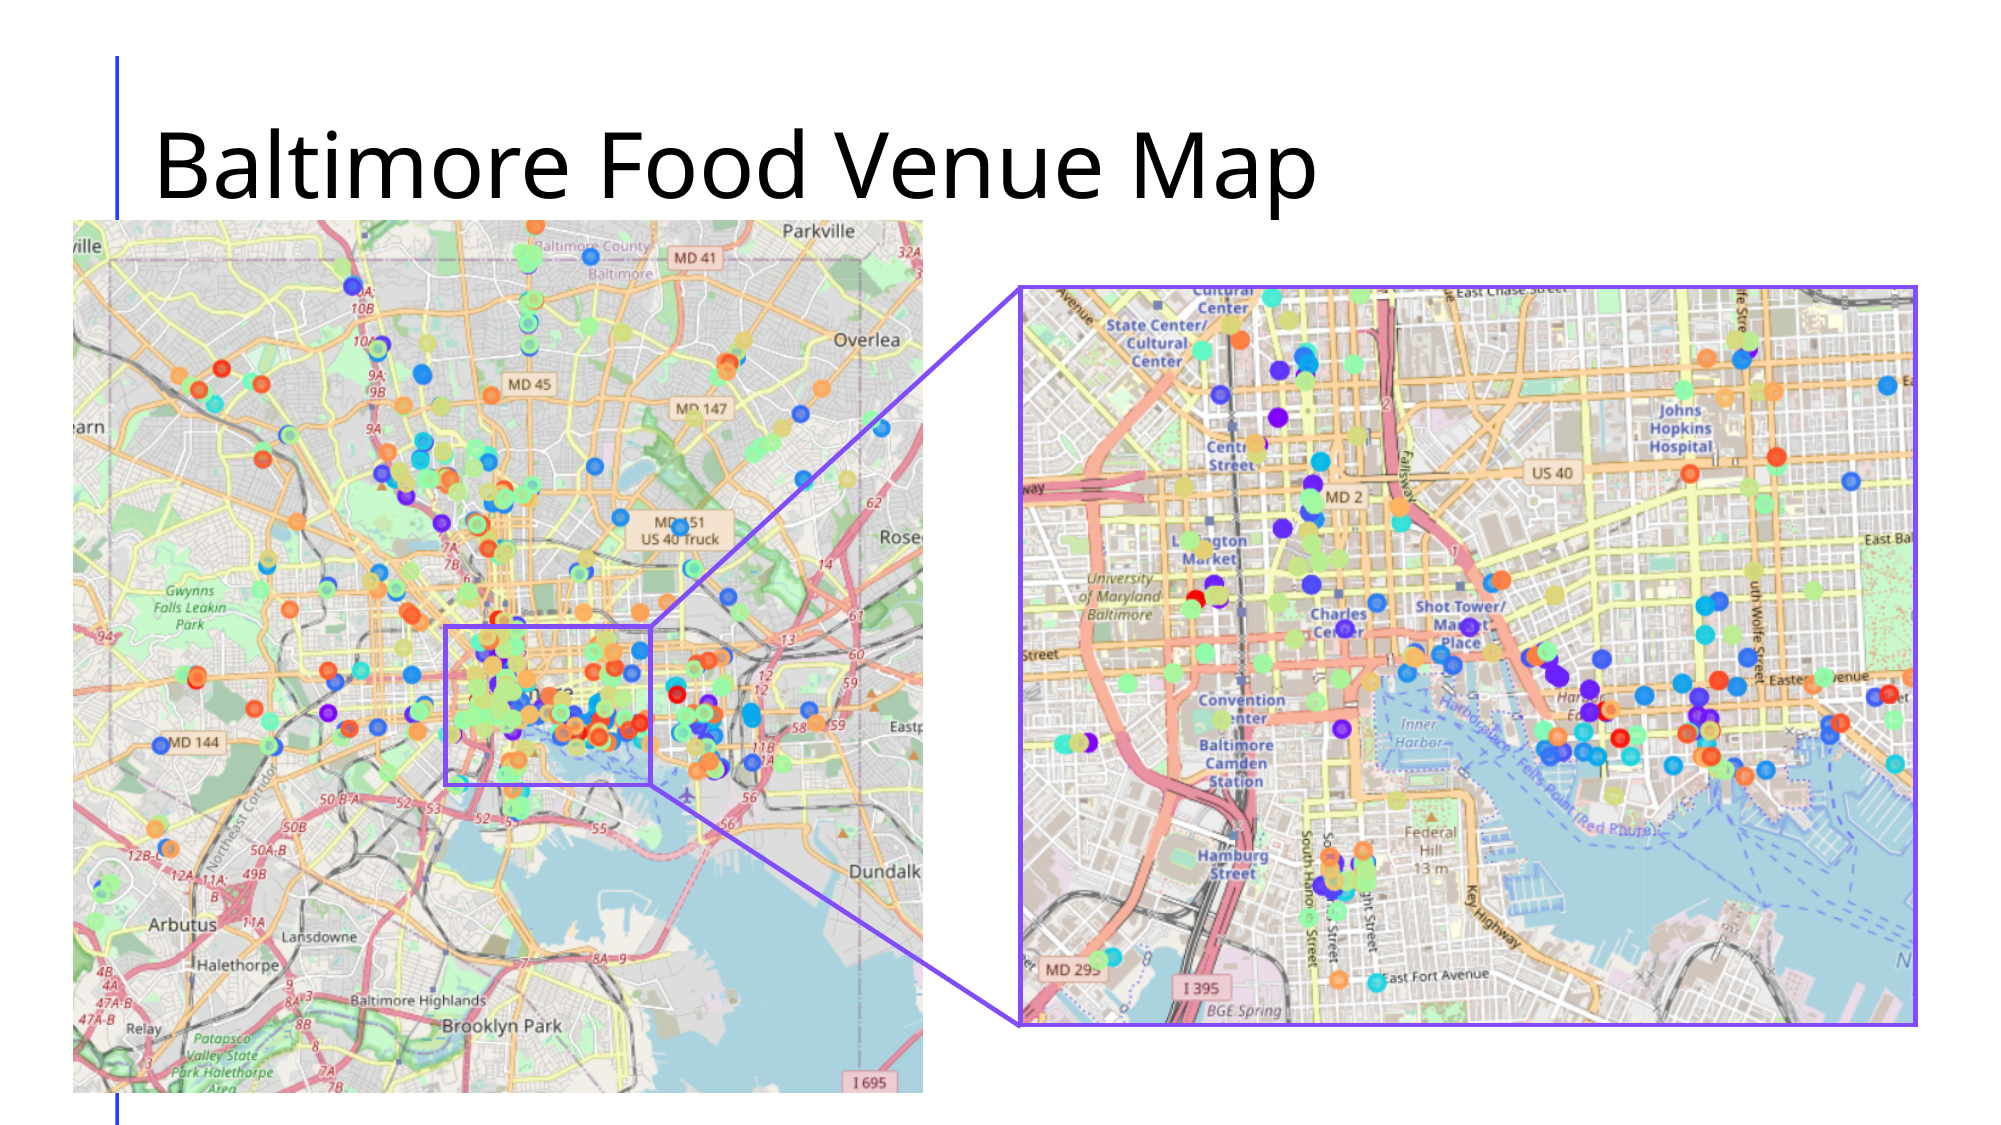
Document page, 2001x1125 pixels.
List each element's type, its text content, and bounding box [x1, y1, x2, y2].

picture [73, 220, 923, 1093]
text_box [650, 287, 1021, 627]
picture [1020, 287, 1916, 1025]
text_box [650, 785, 1021, 1027]
title Baltimore Food Venue Map [137, 59, 1863, 278]
